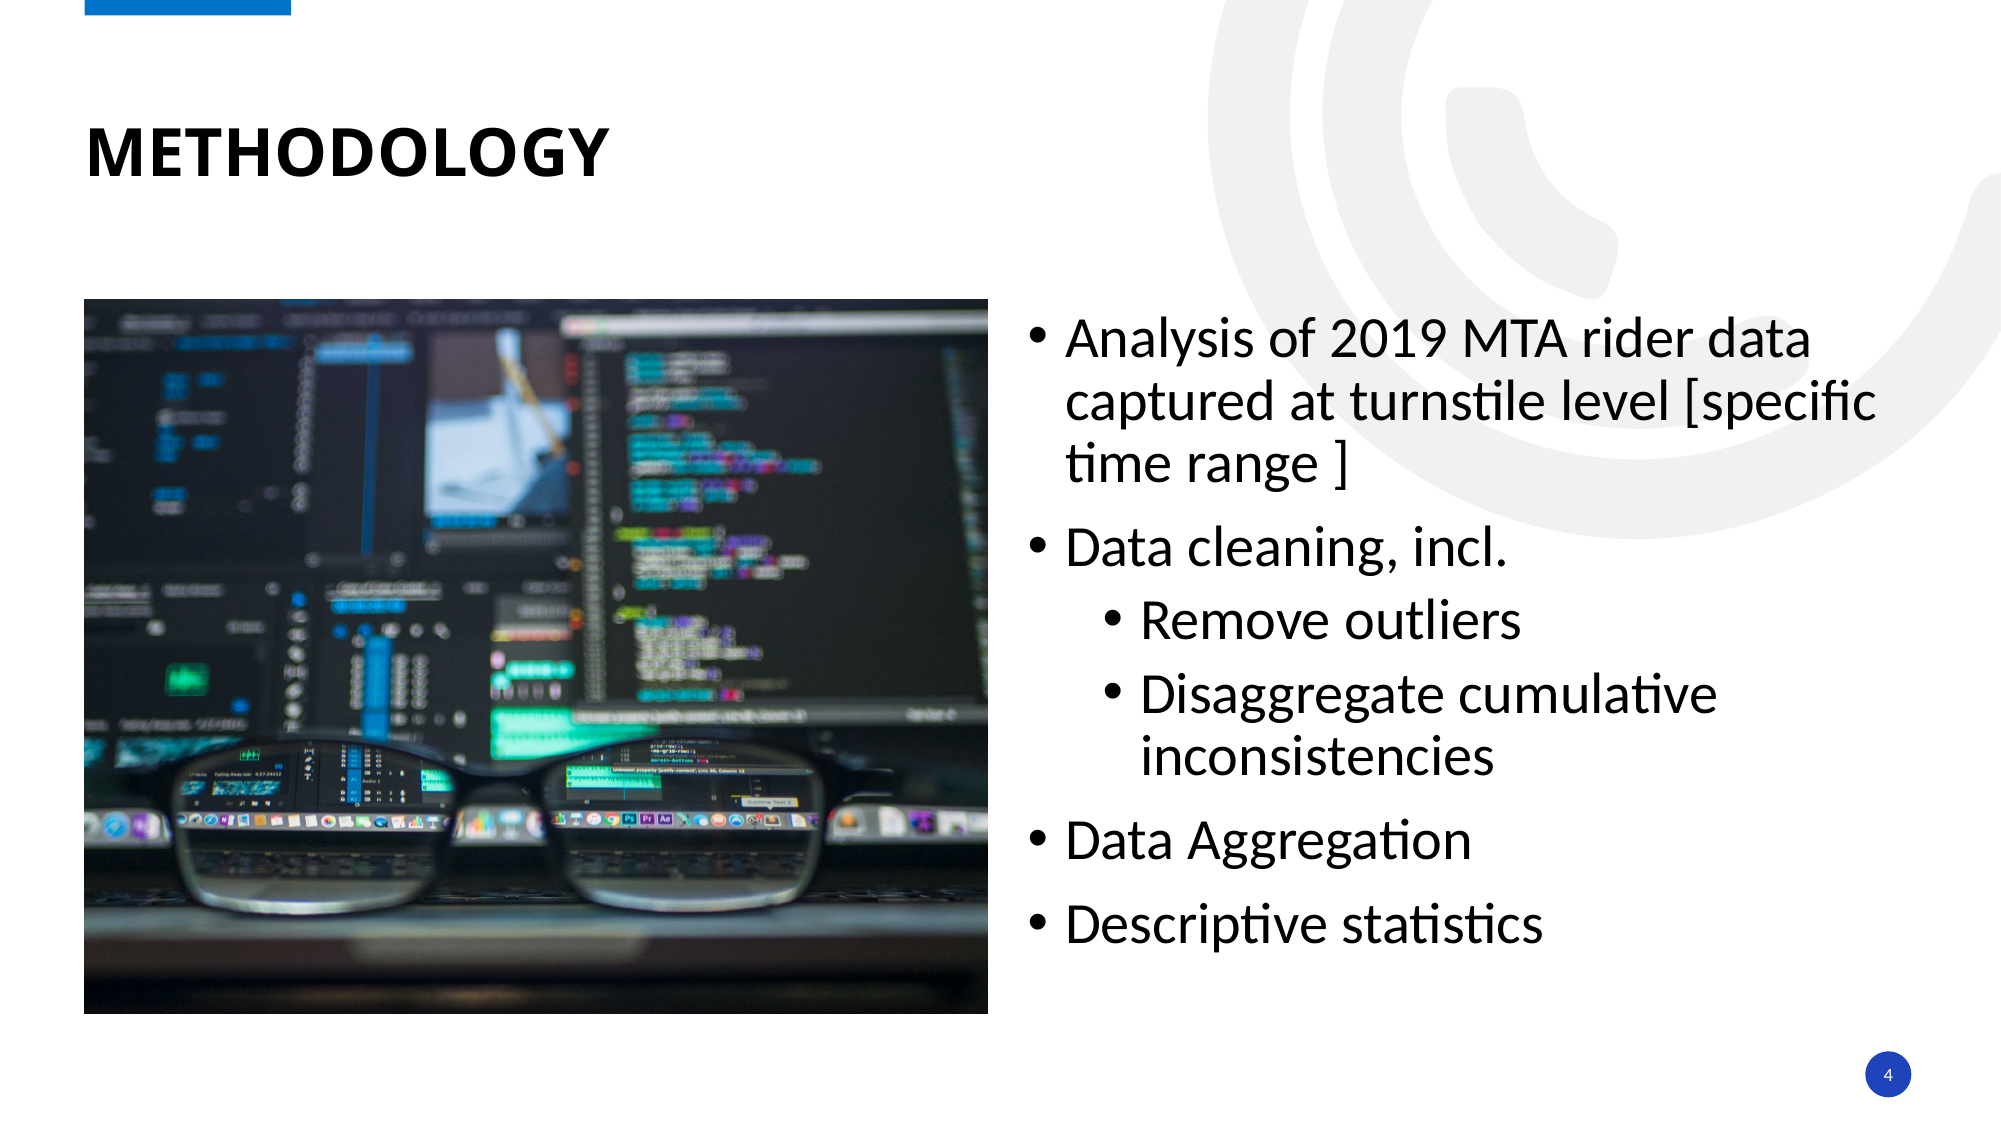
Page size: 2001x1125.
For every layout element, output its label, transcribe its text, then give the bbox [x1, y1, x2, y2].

slide_number 4 [1864, 1059, 1913, 1090]
list Analysis of 2019 MTA rider data captured at turnstile level [specific time range ] Data cleaning, incl. Remove outliers Disaggregate cumulative inconsistencies Data Aggregation Descriptive statistics [1012, 299, 1931, 1014]
title Methodology [84, 40, 1914, 192]
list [84, 299, 988, 1014]
